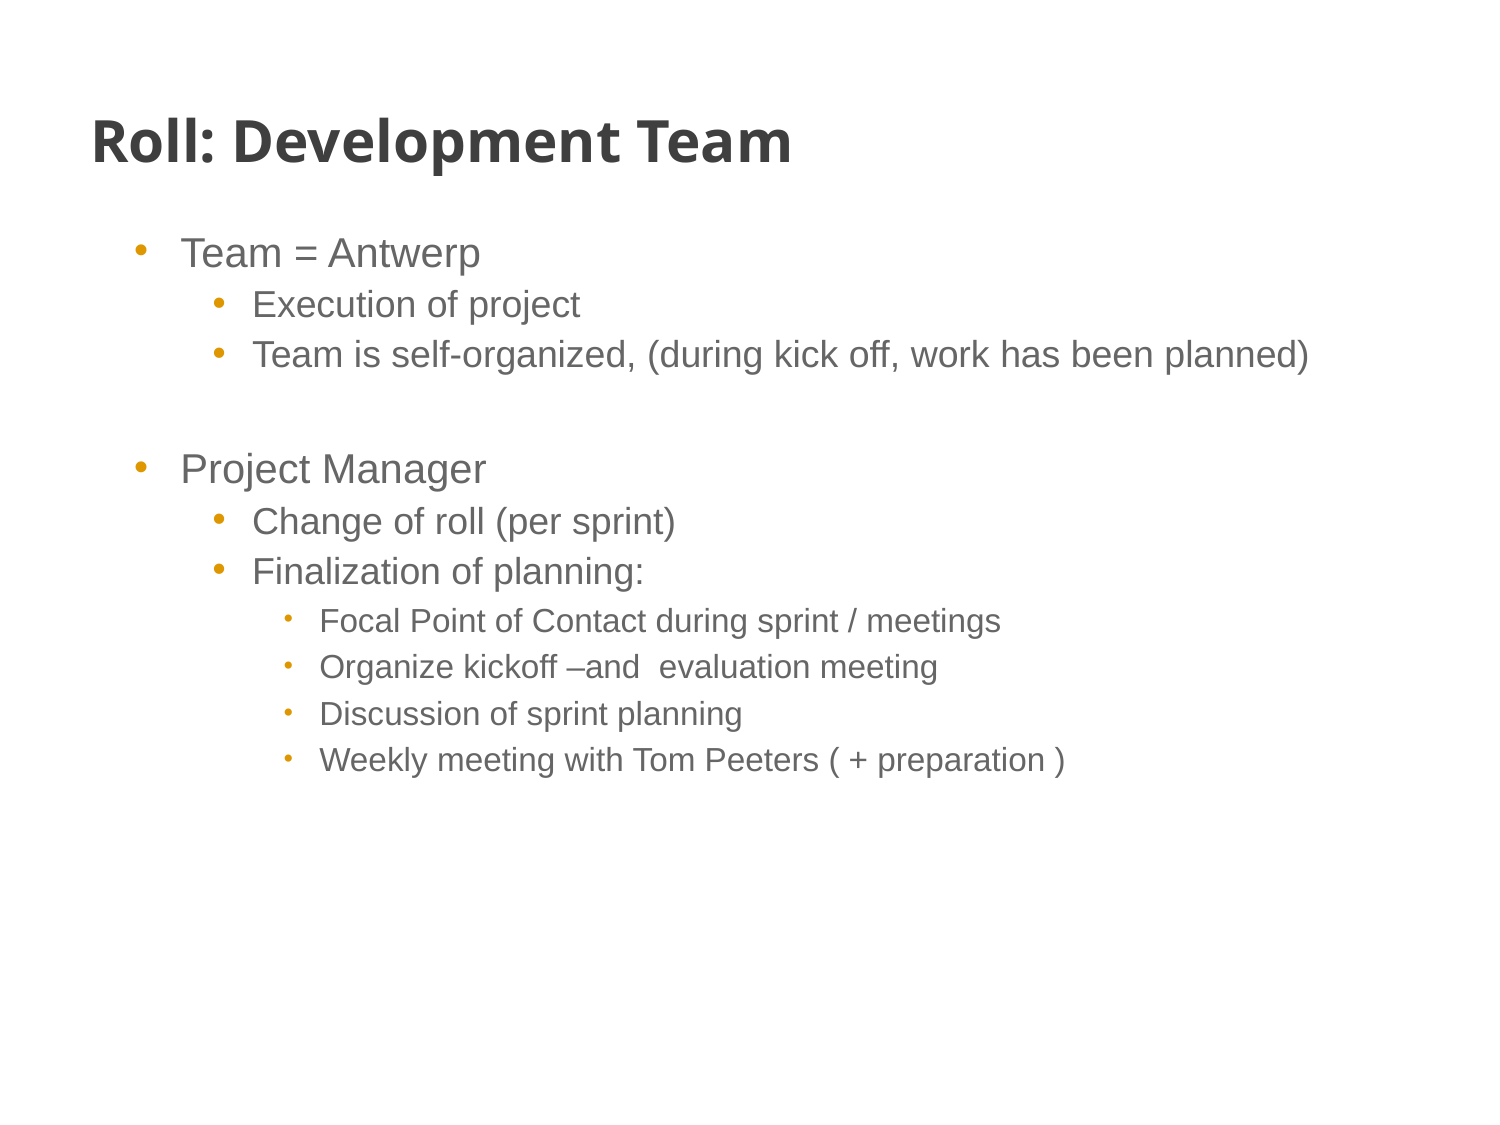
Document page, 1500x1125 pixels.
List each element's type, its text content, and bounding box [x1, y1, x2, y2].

title Roll: Development Team [75, 45, 1425, 233]
text_box Team = Antwerp Execution of project Team is self-organized, (during kick off, work has been planned) Project Manager Change of roll (per sprint) Finalization of planning: Focal Point of Contact during sprint / meetings Organize kickoff –and evaluation meeting Discussion of sprint planning Weekly meeting with Tom Peeters ( + preparation ) [118, 217, 1466, 1023]
